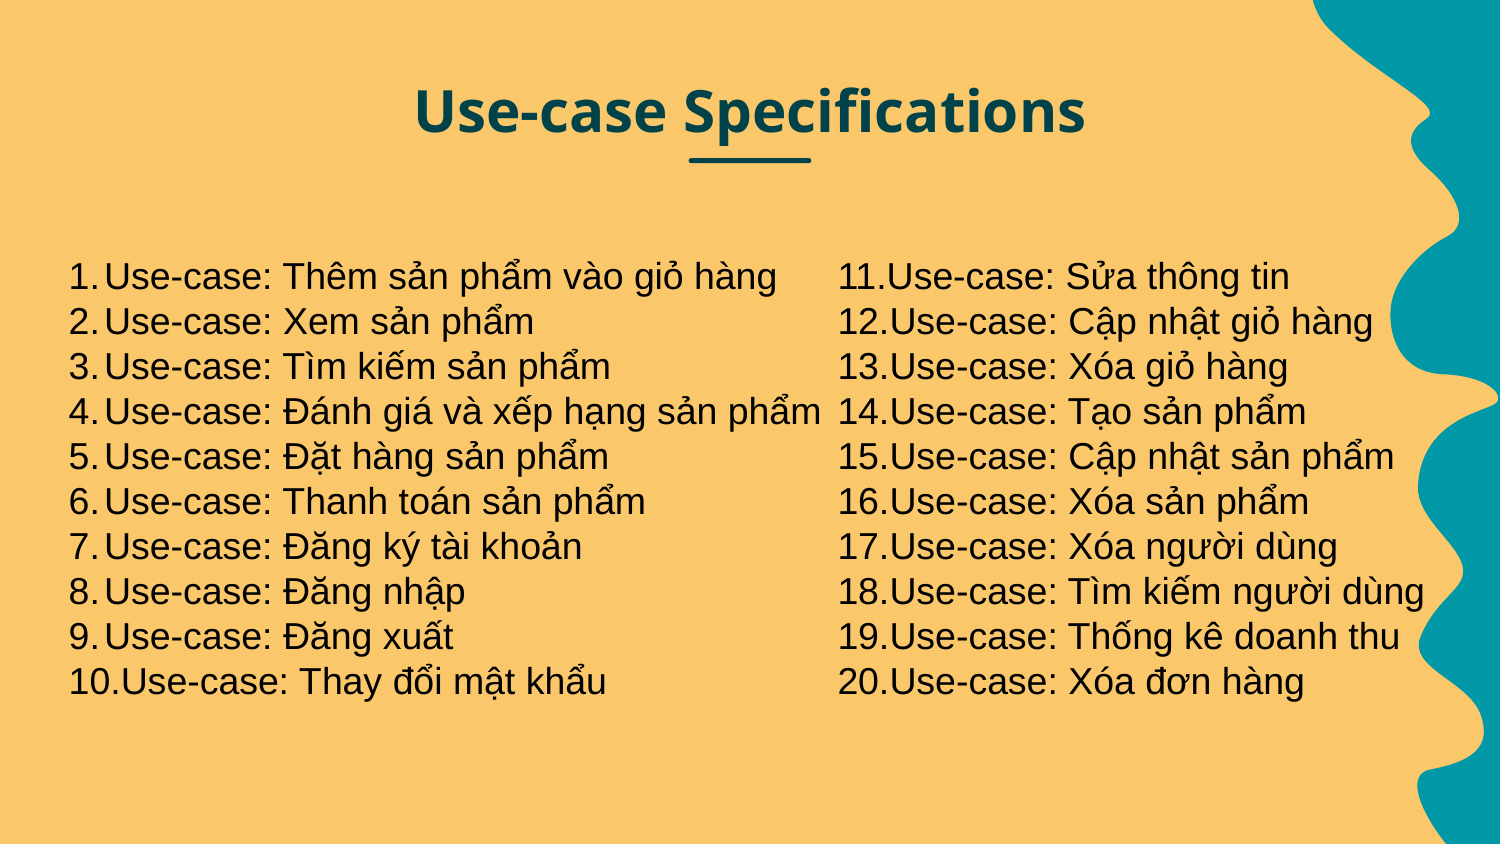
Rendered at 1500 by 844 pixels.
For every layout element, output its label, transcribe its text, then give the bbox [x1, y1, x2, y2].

text_box Use-case: Thêm sản phẩm vào giỏ hàng Use-case: Xem sản phẩm Use-case: Tìm kiếm sản phẩm Use-case: Đánh giá và xếp hạng sản phẩm Use-case: Đặt hàng sản phẩm Use-case: Thanh toán sản phẩm Use-case: Đăng ký tài khoản Use-case: Đăng nhập Use-case: Đăng xuất Use-case: Thay đổi mật khẩu [53, 244, 873, 755]
text_box [688, 158, 812, 164]
text_box 11.Use-case: Sửa thông tin 12.Use-case: Cập nhật giỏ hàng 13.Use-case: Xóa giỏ hàng 14.Use-case: Tạo sản phẩm 15.Use-case: Cập nhật sản phẩm 16.Use-case: Xóa sản phẩm 17.Use-case: Xóa người dùng 18.Use-case: Tìm kiếm người dùng 19.Use-case: Thống kê doanh thu 20.Use-case: Xóa đơn hàng [822, 244, 1500, 710]
title Use-case Specifications [6, 58, 1494, 153]
